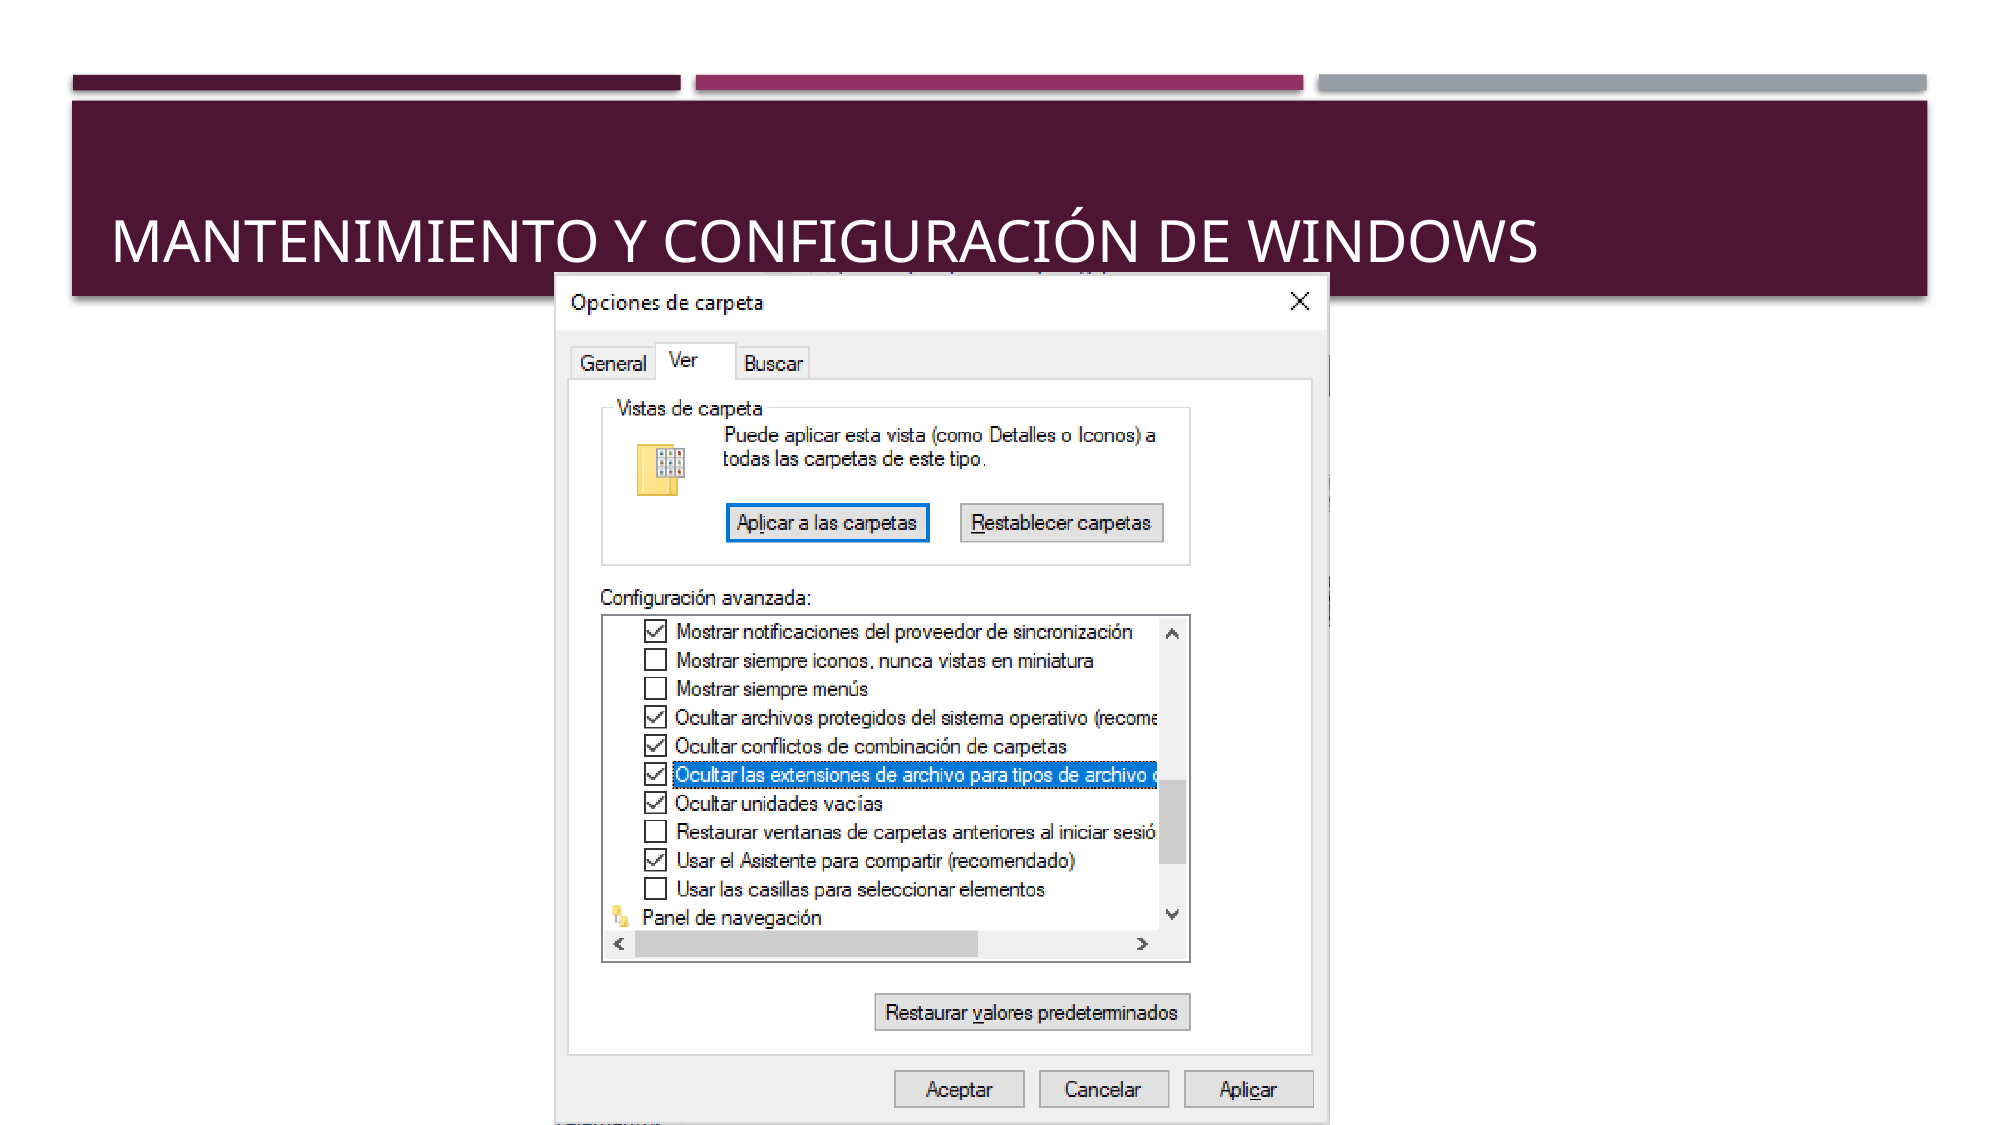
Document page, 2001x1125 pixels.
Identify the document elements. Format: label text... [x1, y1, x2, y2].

picture [553, 271, 1331, 1125]
title MANTENIMIENTO Y CONFIGURACIÓN DE WINDOWS [95, 115, 1905, 282]
